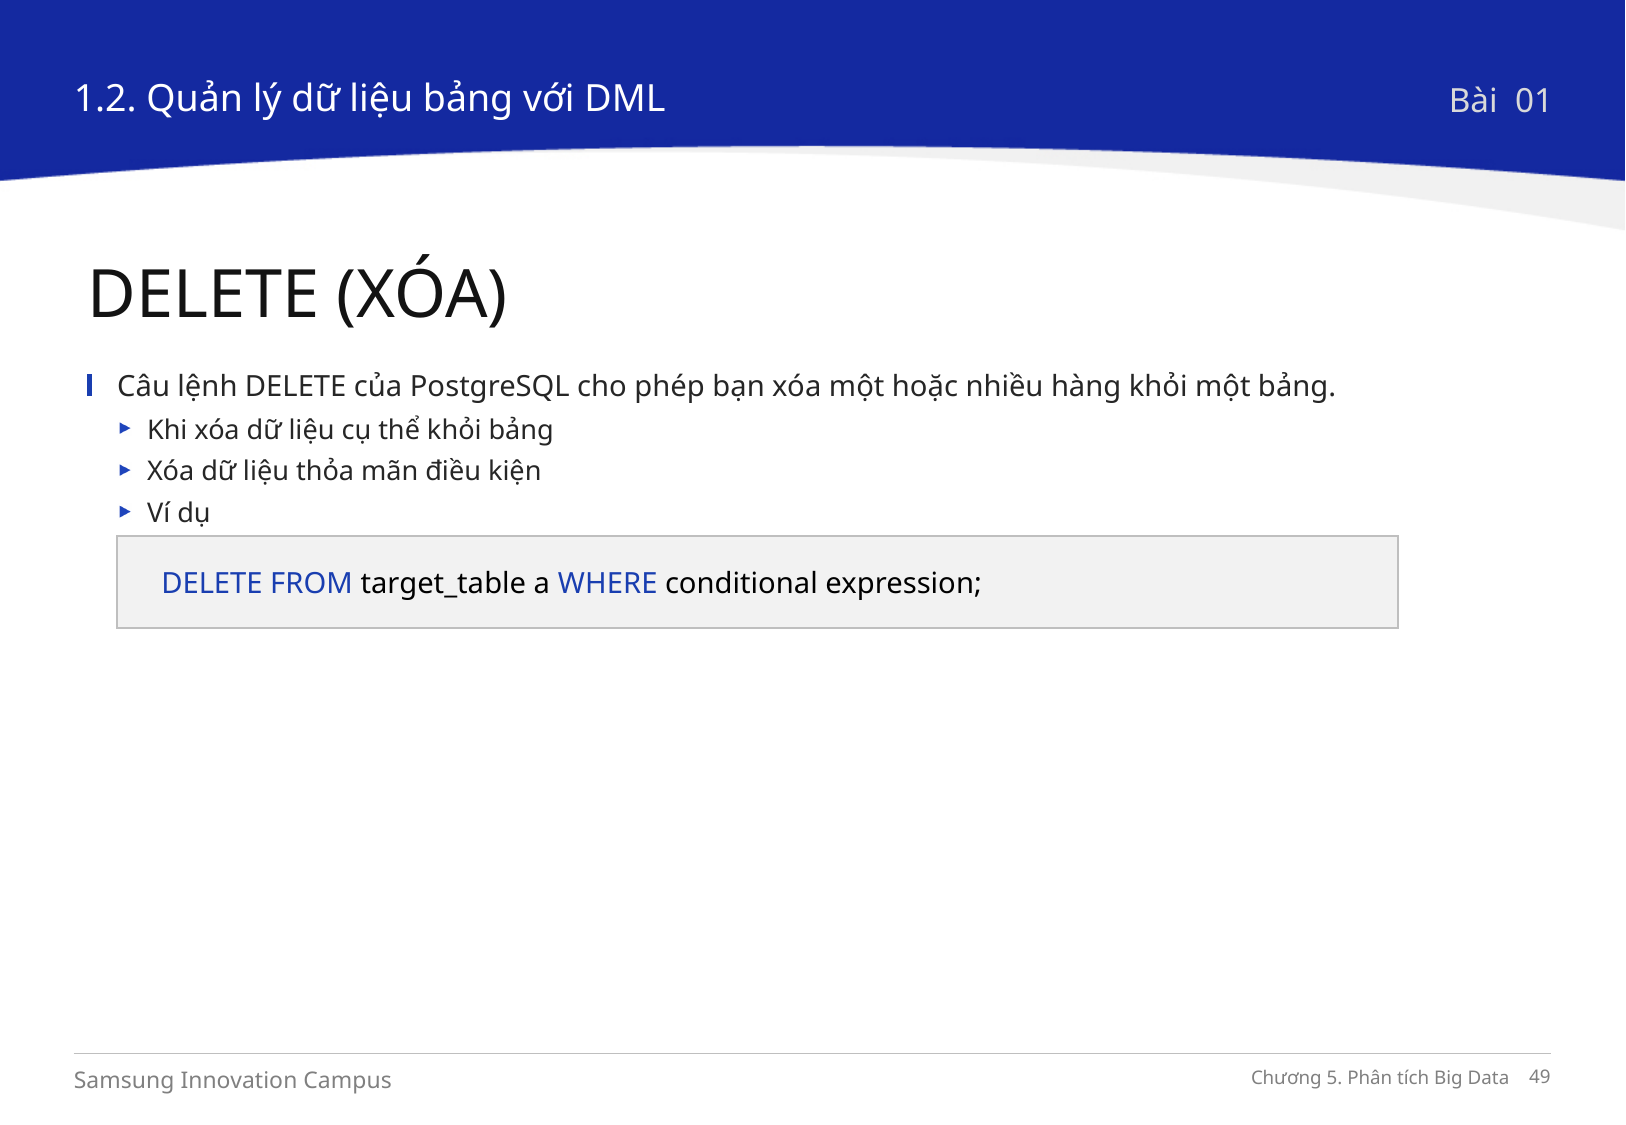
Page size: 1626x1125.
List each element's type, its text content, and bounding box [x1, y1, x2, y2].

list DELETE (XÓA) [87, 249, 1531, 331]
list 1.2. Quản lý dữ liệu bảng với DML [73, 73, 1396, 119]
text_box DELETE FROM target_table a WHERE conditional expression; [116, 535, 1399, 629]
picture [0, 0, 1625, 1125]
list Câu lệnh DELETE của PostgreSQL cho phép bạn xóa một hoặc nhiều hàng khỏi một bảng. Khi xóa dữ liệu cụ thể khỏi bảng Xóa dữ liệu thỏa mãn điều kiện Ví dụ [87, 365, 1531, 516]
list Bài 01 [1423, 79, 1554, 120]
